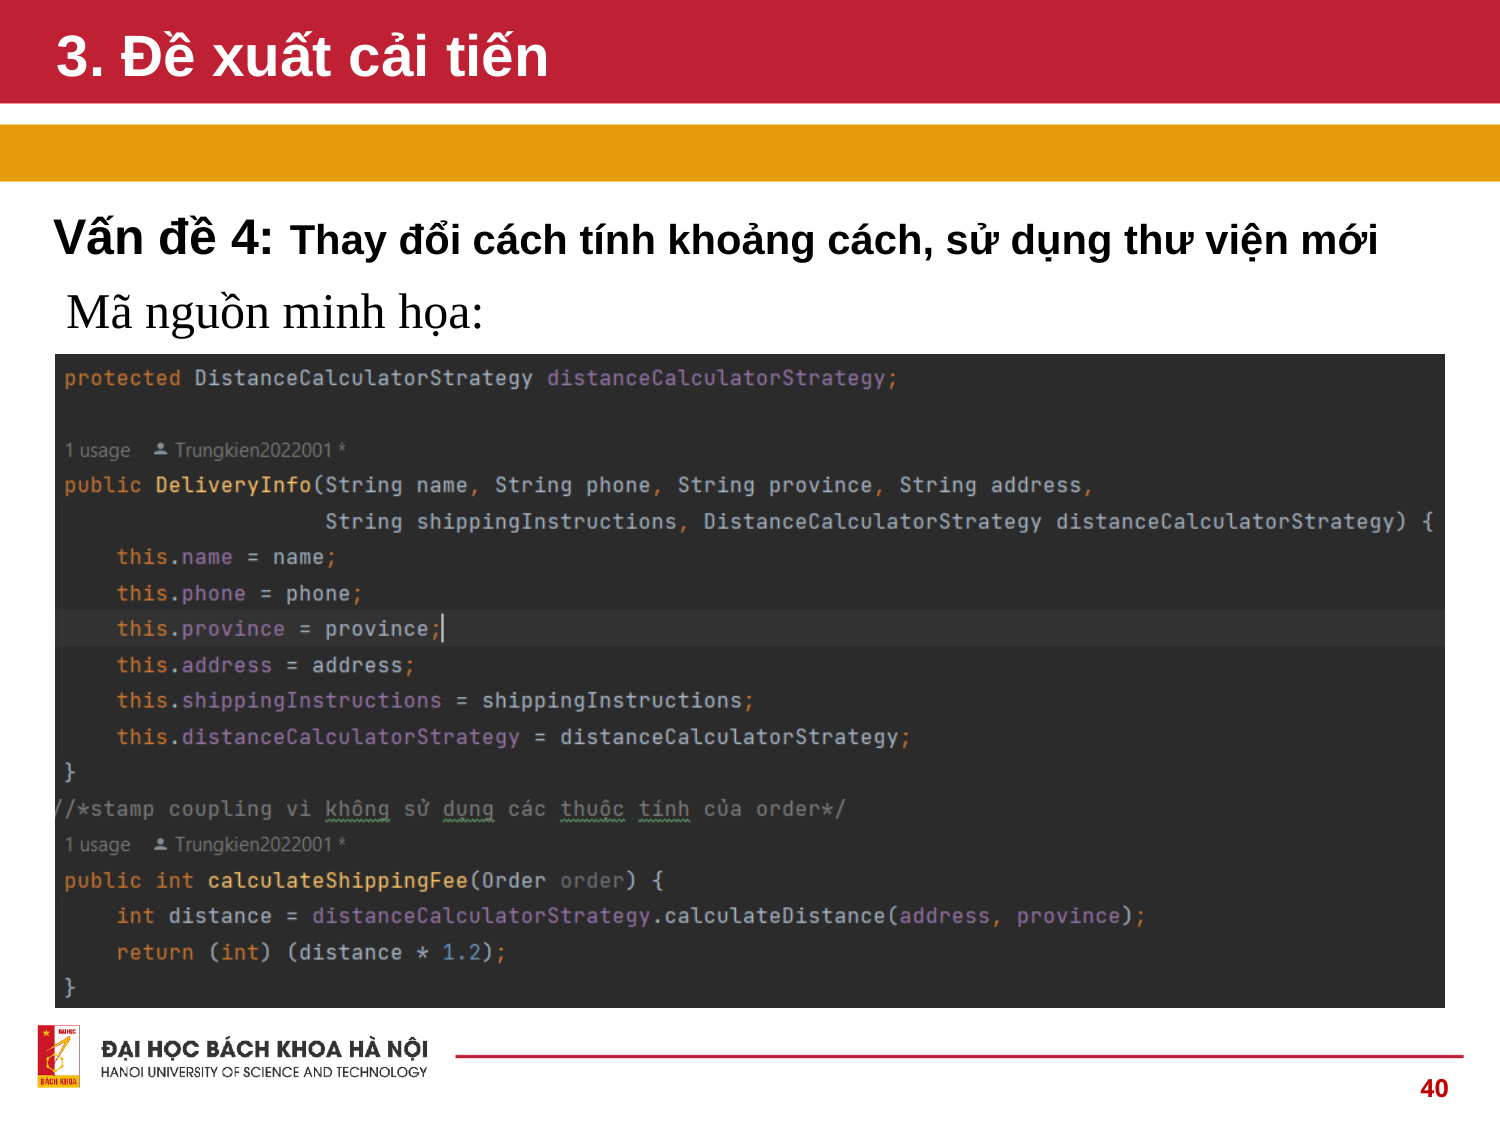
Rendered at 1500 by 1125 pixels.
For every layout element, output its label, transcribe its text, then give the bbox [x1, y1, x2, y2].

slide_number ‹#› [1126, 1065, 1464, 1125]
text_box Vấn đề 4: Thay đổi cách tính khoảng cách, sử dụng thư viện mới Mã nguồn minh họa: [38, 203, 1462, 1008]
title 3. Đề xuất cải tiến [41, 18, 1459, 91]
picture [0, 0, 1500, 1125]
